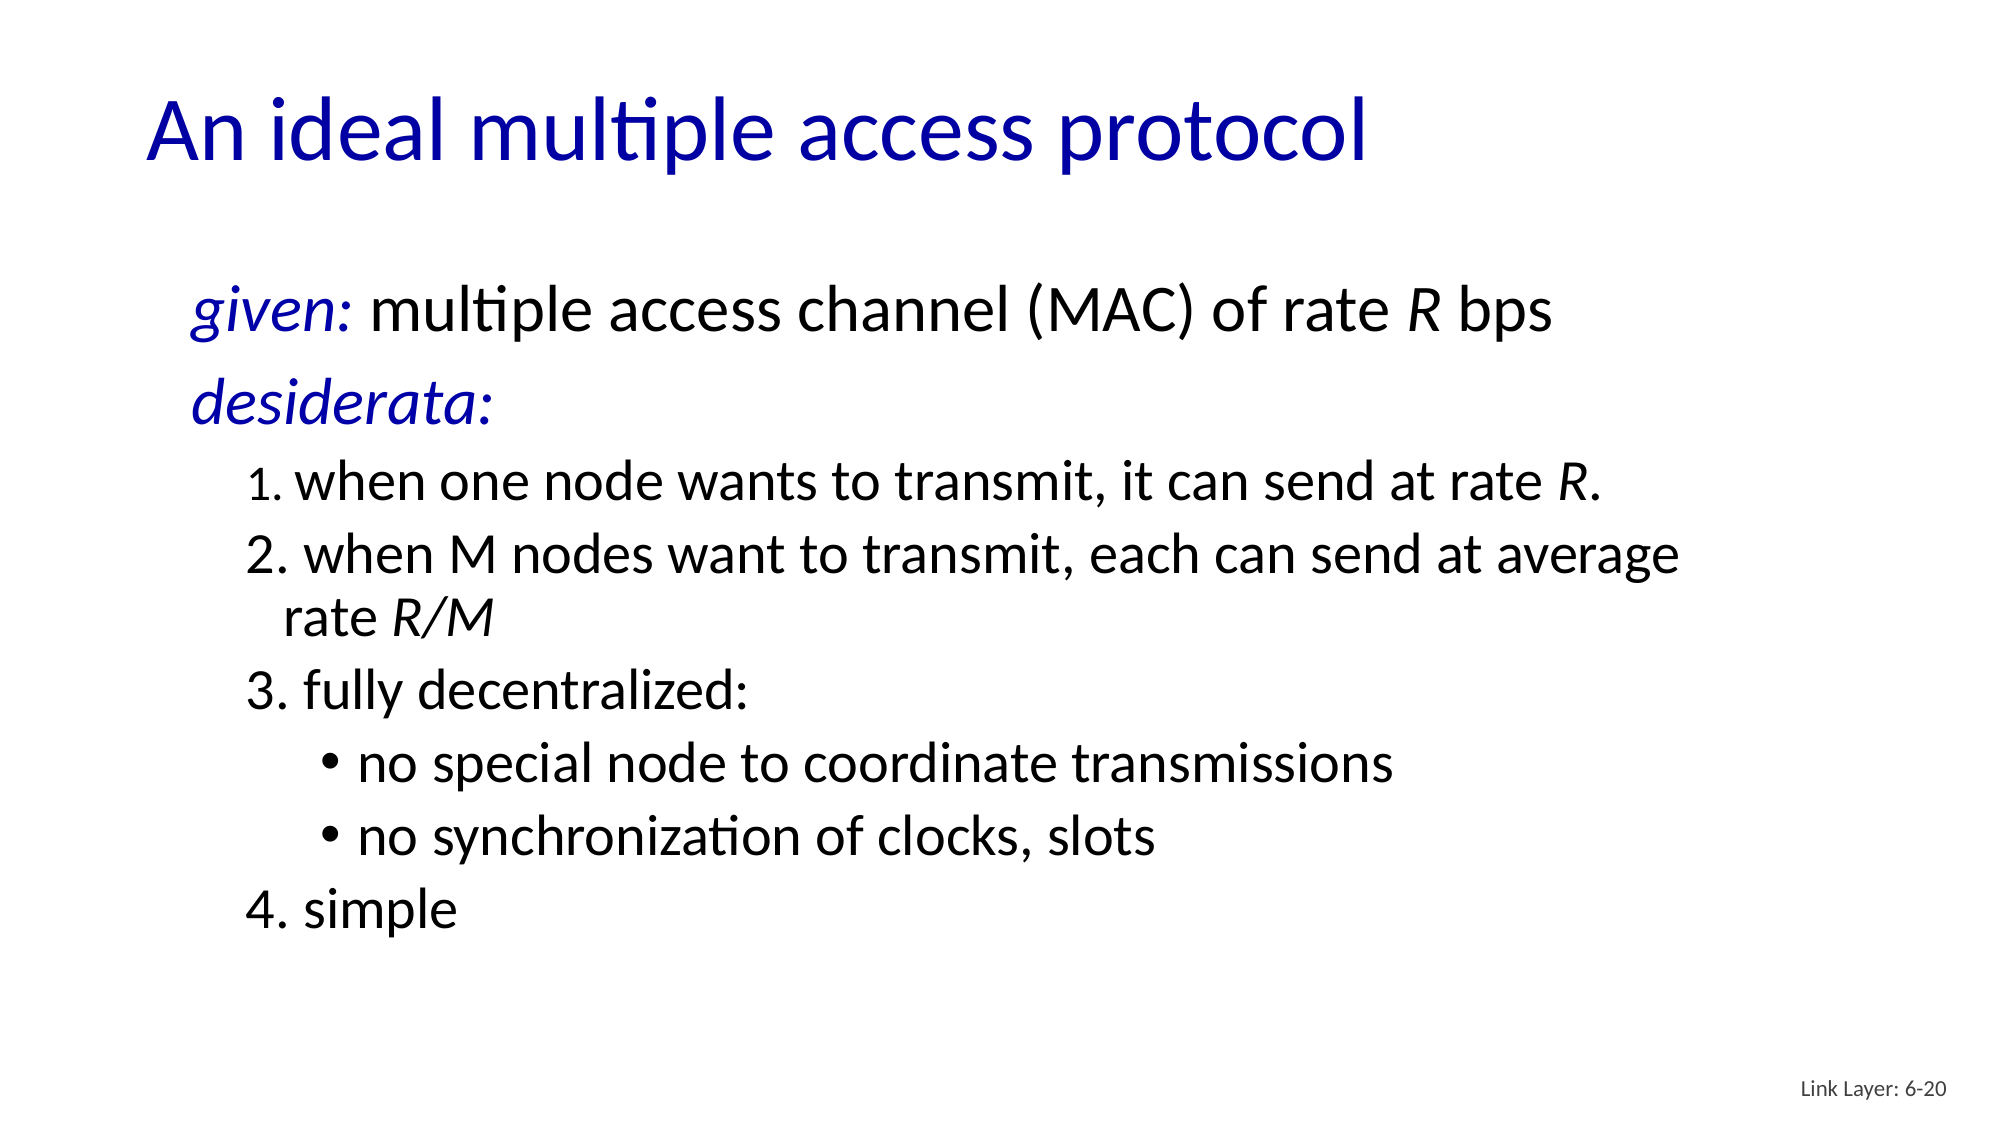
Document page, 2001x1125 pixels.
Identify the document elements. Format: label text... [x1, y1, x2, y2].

text_box given: multiple access channel (MAC) of rate R bps desiderata: 1. when one node wants to transmit, it can send at rate R. 2. when M nodes want to transmit, each can send at average rate R/M 3. fully decentralized: no special node to coordinate transmissions no synchronization of clocks, slots 4. simple [154, 266, 1805, 1030]
title An ideal multiple access protocol [131, 57, 1857, 205]
slide_number Link Layer: 6-20 [1512, 1056, 1963, 1117]
